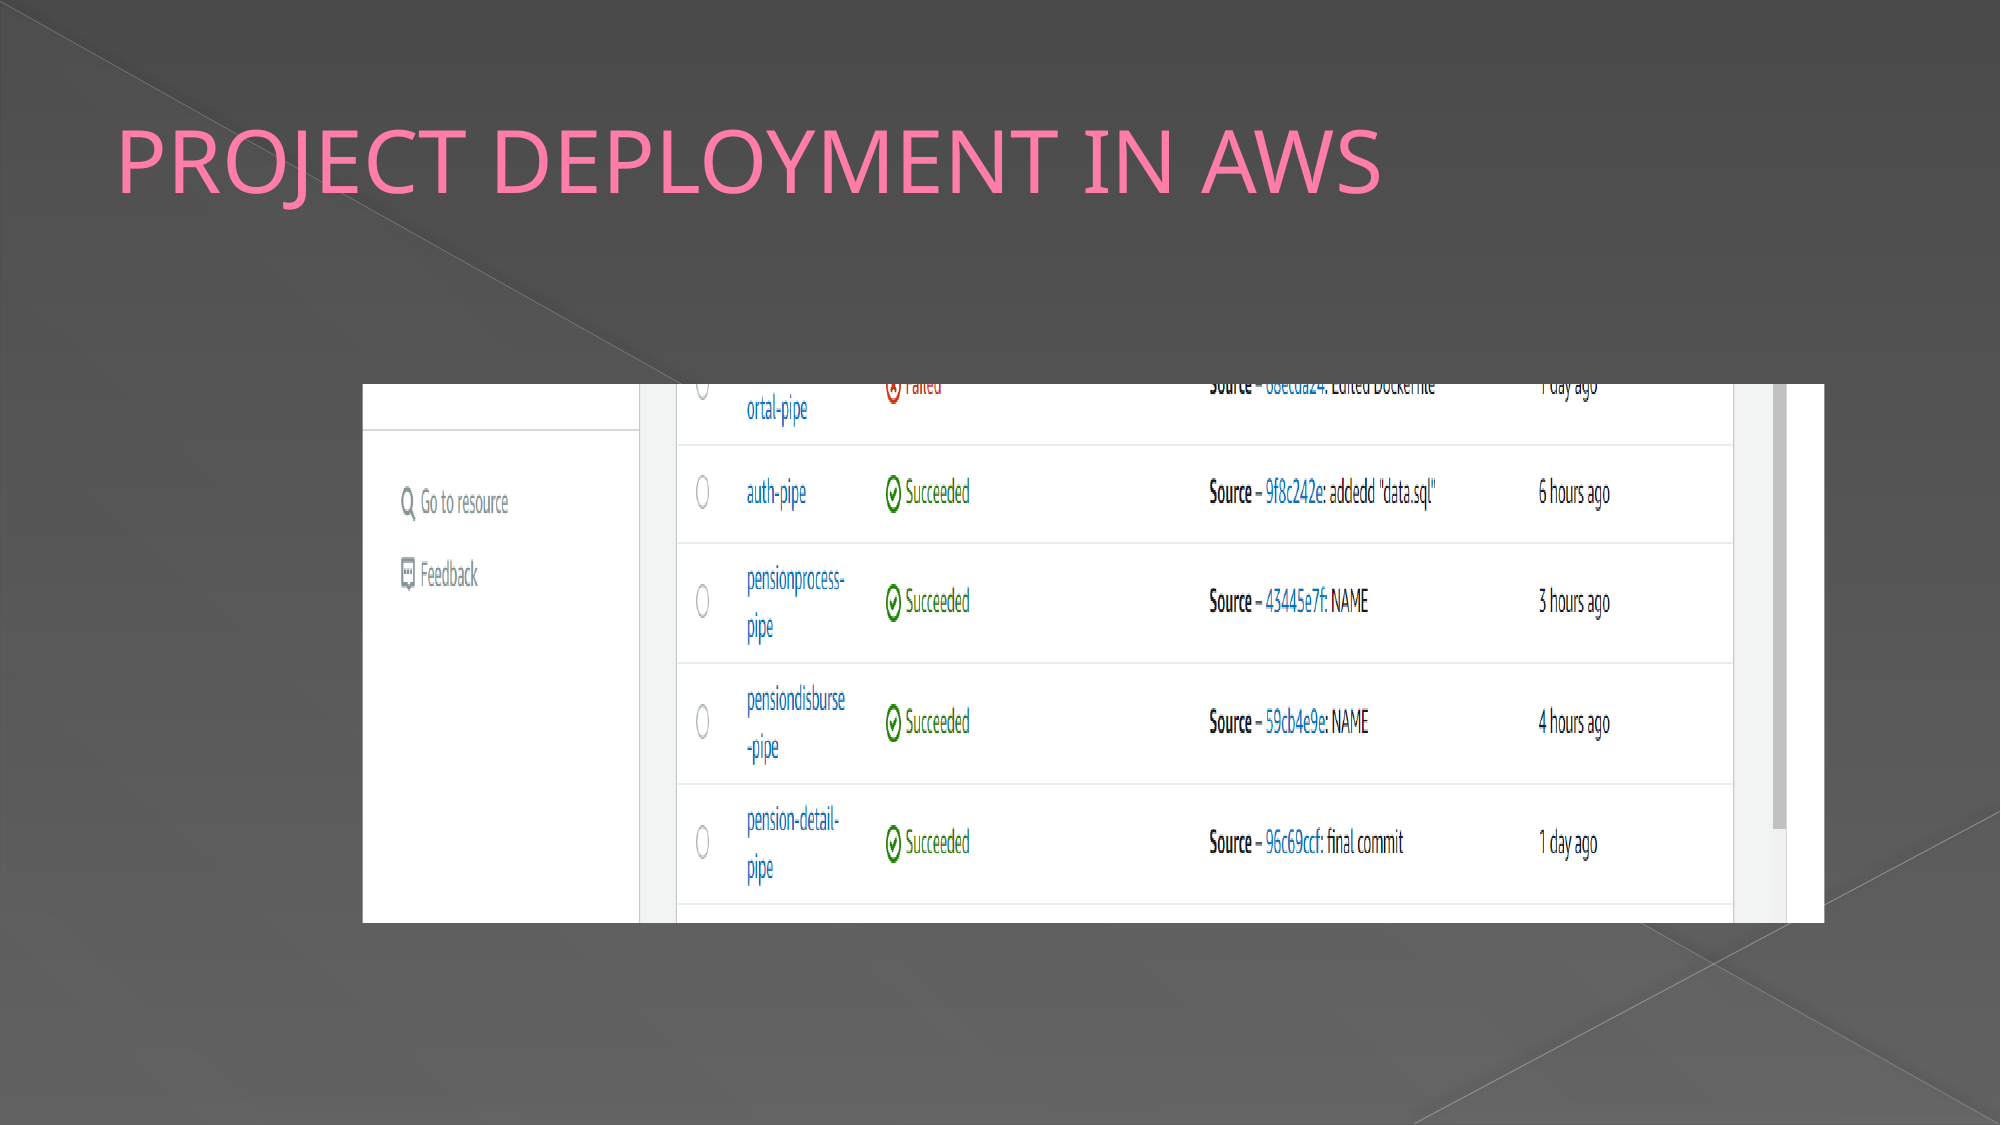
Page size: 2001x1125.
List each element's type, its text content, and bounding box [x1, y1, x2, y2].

picture [362, 383, 1825, 924]
title PROJECT DEPLOYMENT IN AWS [99, 43, 1900, 274]
